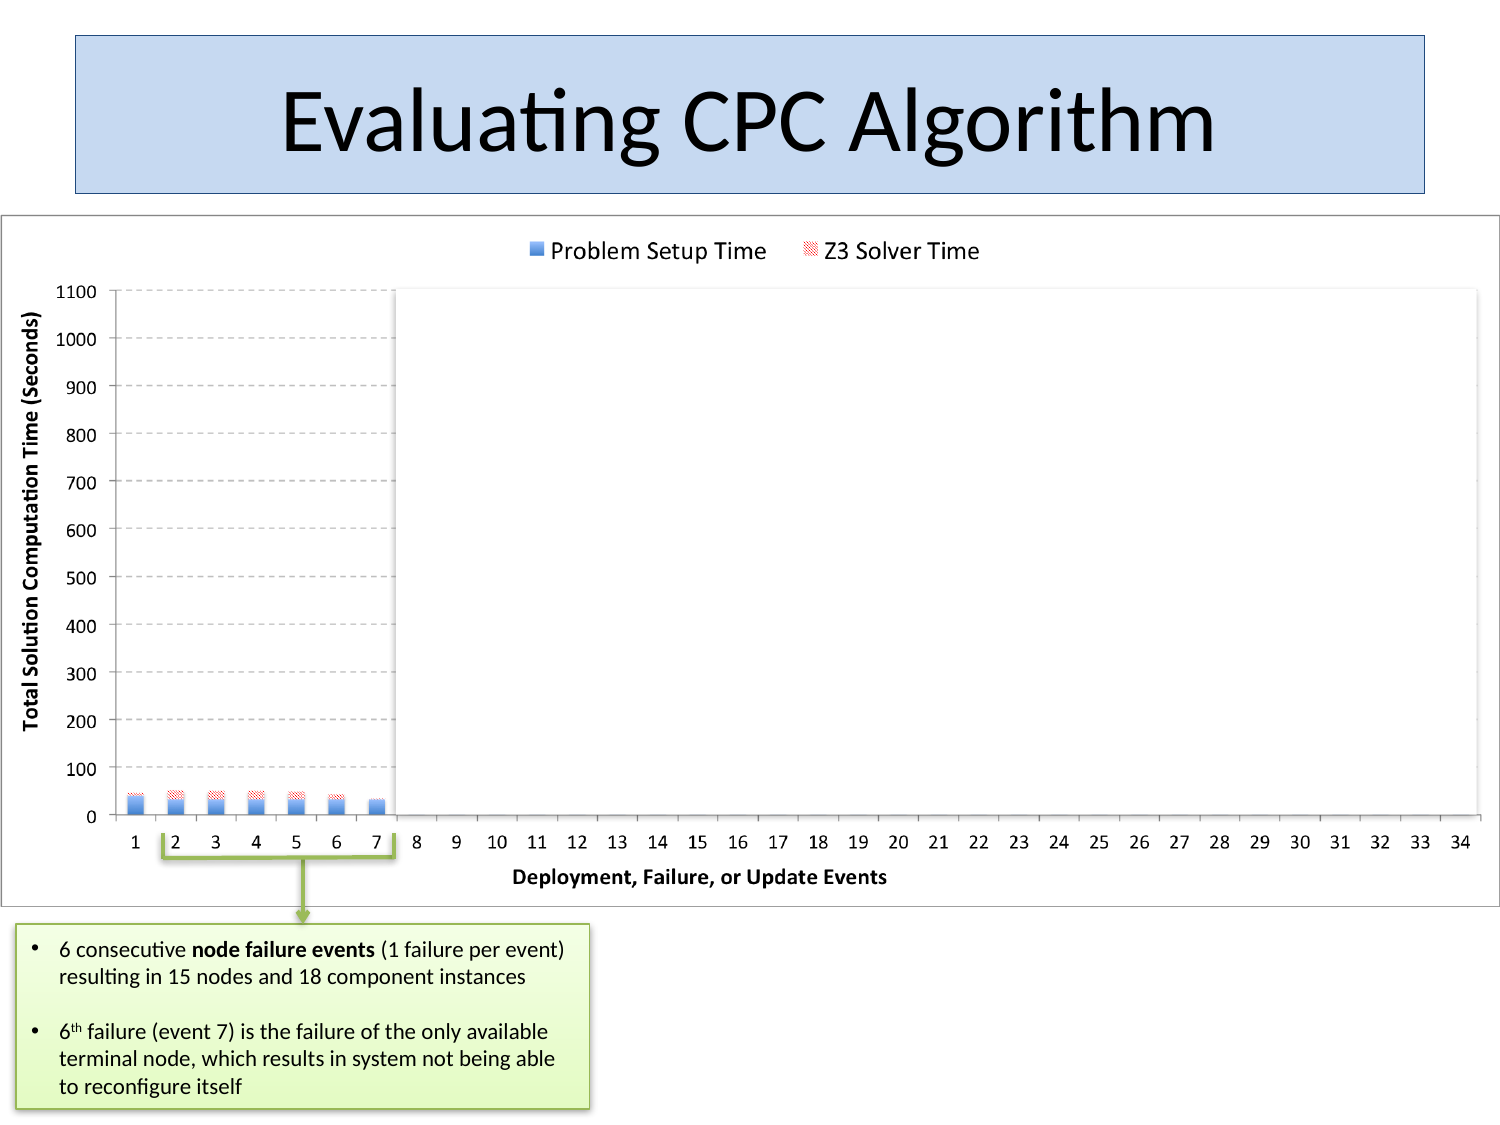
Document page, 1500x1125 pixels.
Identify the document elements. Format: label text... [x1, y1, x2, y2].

text_box 6 consecutive node failure events (1 failure per event) resulting in 15 nodes and 18 component instances 6th failure (event 7) is the failure of the only available terminal node, which results in system not being able to reconfigure itself [15, 923, 590, 1110]
title Evaluating CPC Algorithm [75, 35, 1425, 194]
picture [0, 214, 1500, 907]
